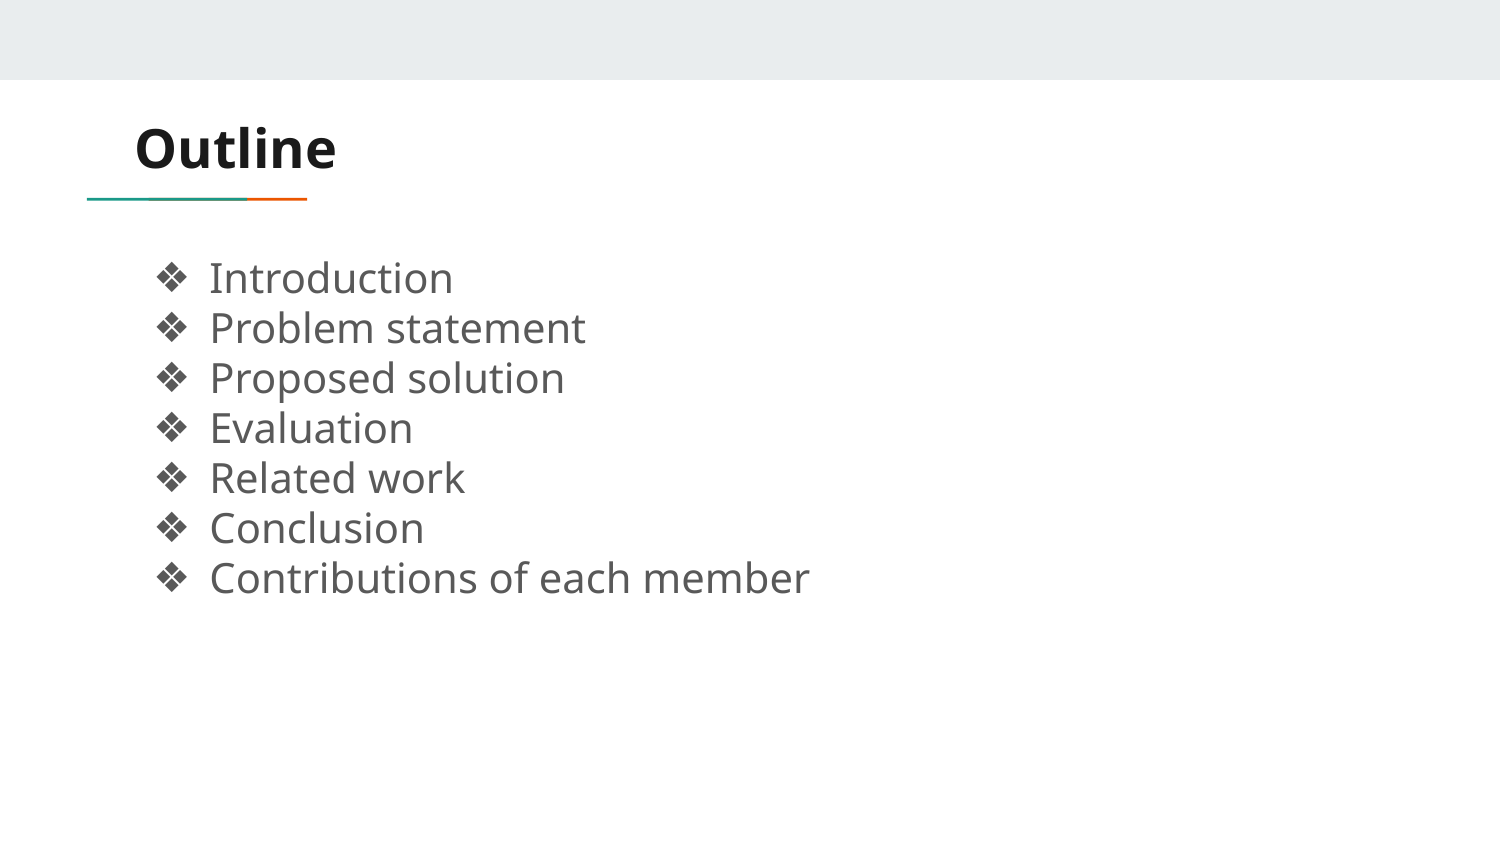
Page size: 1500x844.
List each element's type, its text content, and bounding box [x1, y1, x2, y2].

title Outline [119, 99, 1381, 188]
list Introduction Problem statement Proposed solution Evaluation Related work Conclusion Contributions of each member [119, 236, 1381, 679]
